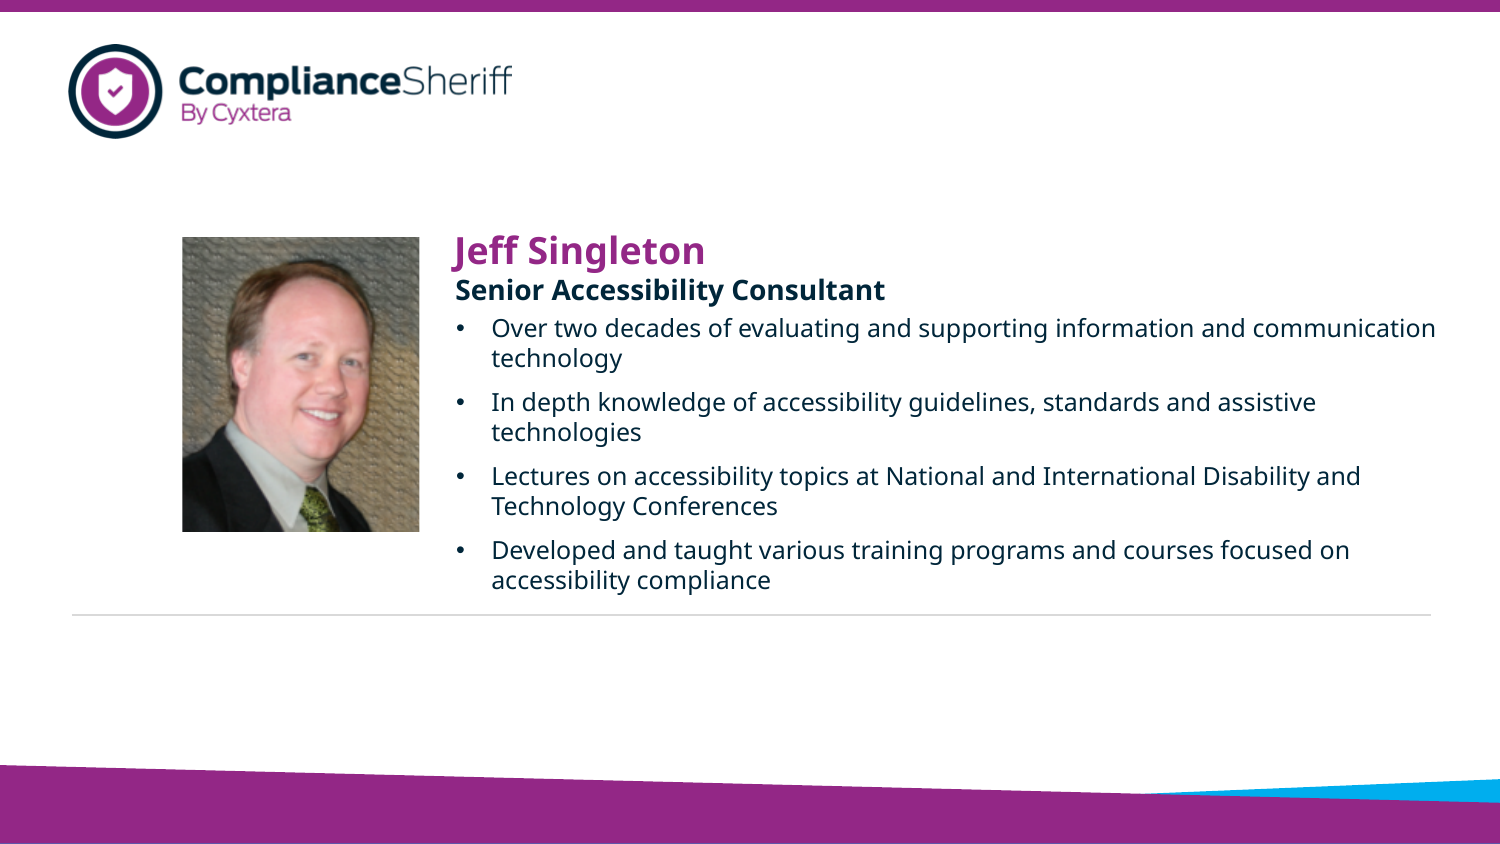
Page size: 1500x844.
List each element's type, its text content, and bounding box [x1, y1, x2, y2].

picture [75, 51, 156, 132]
picture [68, 44, 512, 139]
picture [182, 237, 420, 532]
list Jeff Singleton Senior Accessibility Consultant Over two decades of evaluating and supporting information and communication technology In depth knowledge of accessibility guidelines, standards and assistive technologies Lectures on accessibility topics at National and International Disability and Technology Conferences Developed and taught various training programs and courses focused on accessibility compliance [439, 224, 1458, 715]
